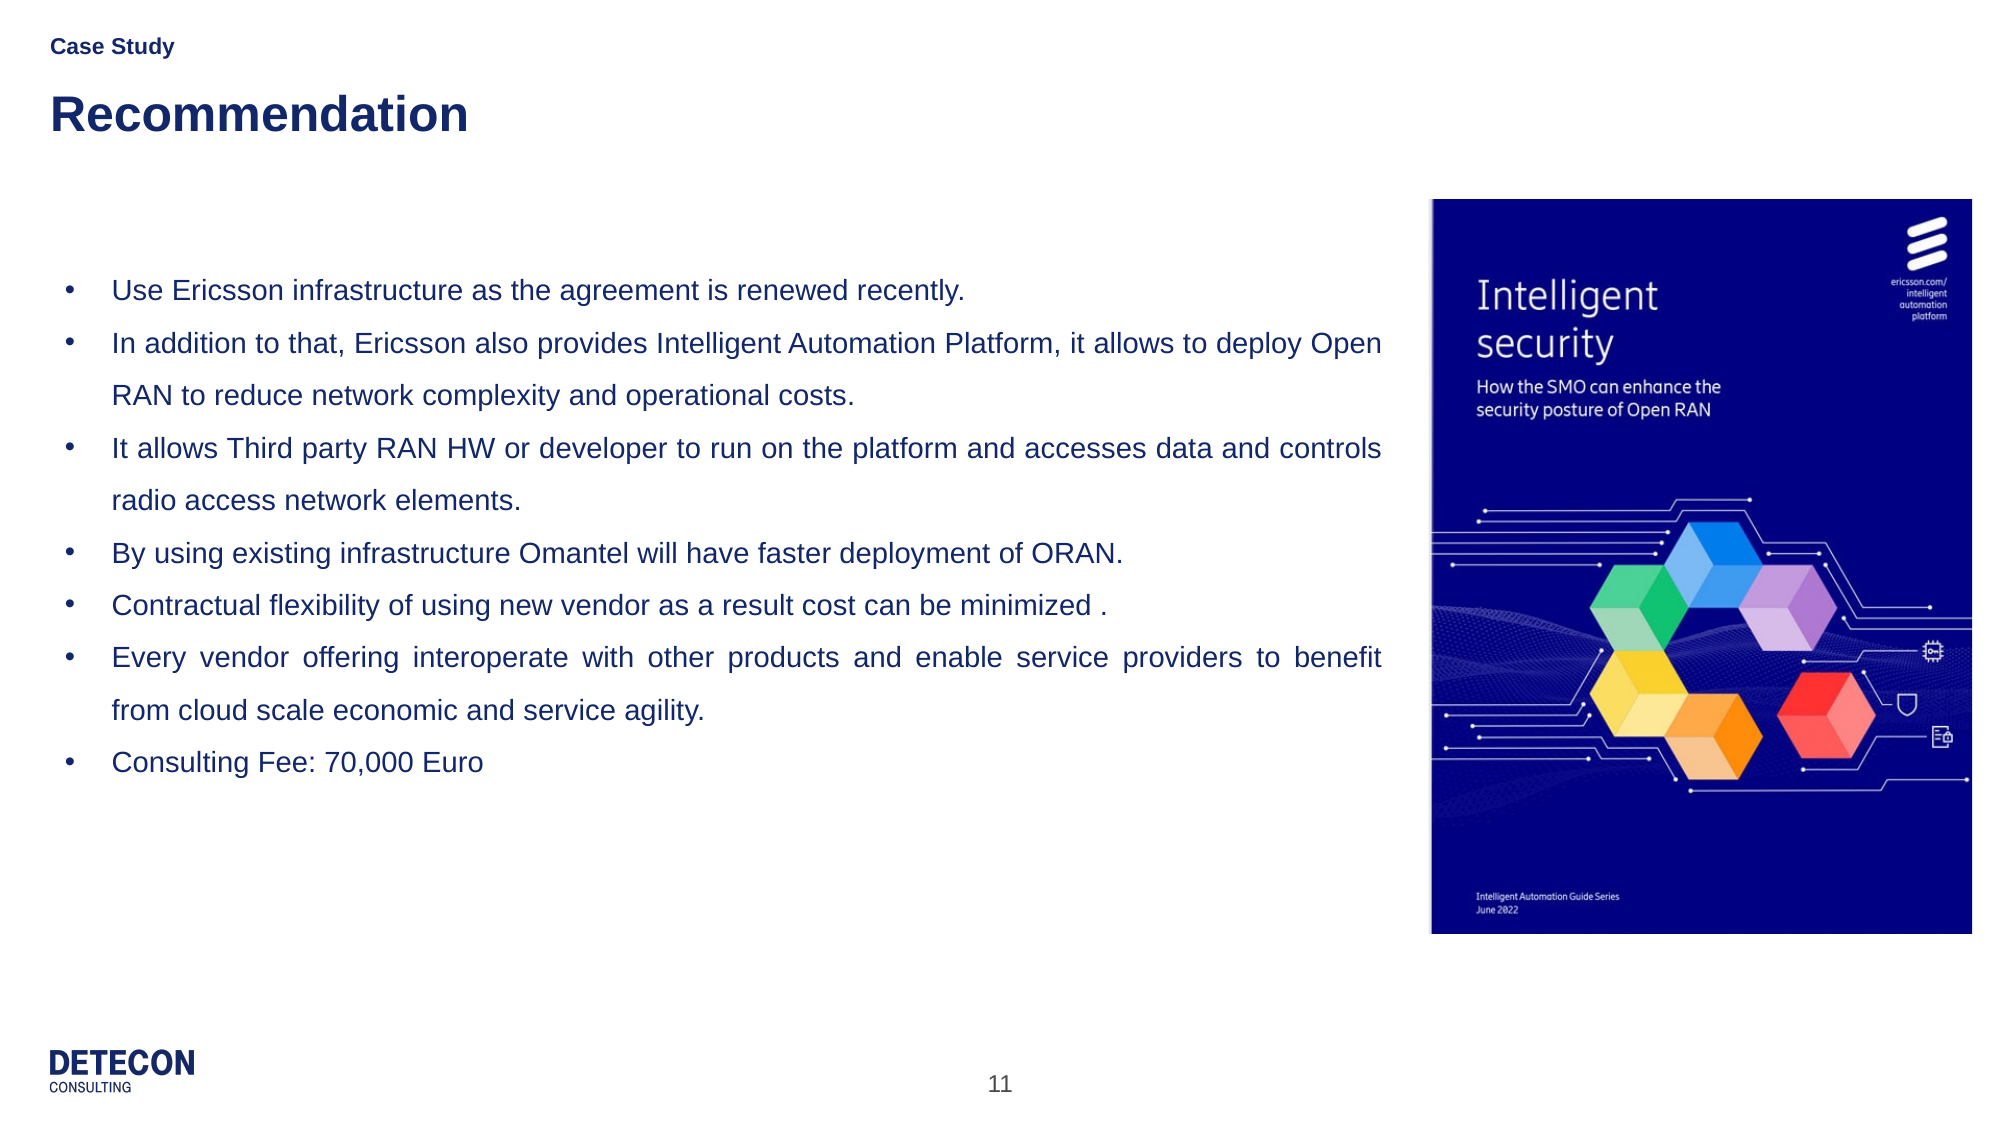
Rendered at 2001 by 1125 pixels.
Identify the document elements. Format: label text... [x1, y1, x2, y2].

list Case Study [50, 30, 1952, 58]
title Recommendation [50, 88, 1952, 144]
picture [49, 1048, 194, 1093]
text_box Use Ericsson infrastructure as the agreement is renewed recently. In addition to that, Ericsson also provides Intelligent Automation Platform, it allows to deploy Open RAN to reduce network complexity and operational costs. It allows Third party RAN HW or developer to run on the platform and accesses data and controls radio access network elements. By using existing infrastructure Omantel will have faster deployment of ORAN. Contractual flexibility of using new vendor as a result cost can be minimized . Every vendor offering interoperate with other products and enable service providers to benefit from cloud scale economic and service agility. Consulting Fee: 70,000 Euro [50, 246, 1399, 866]
picture [1428, 199, 1973, 934]
